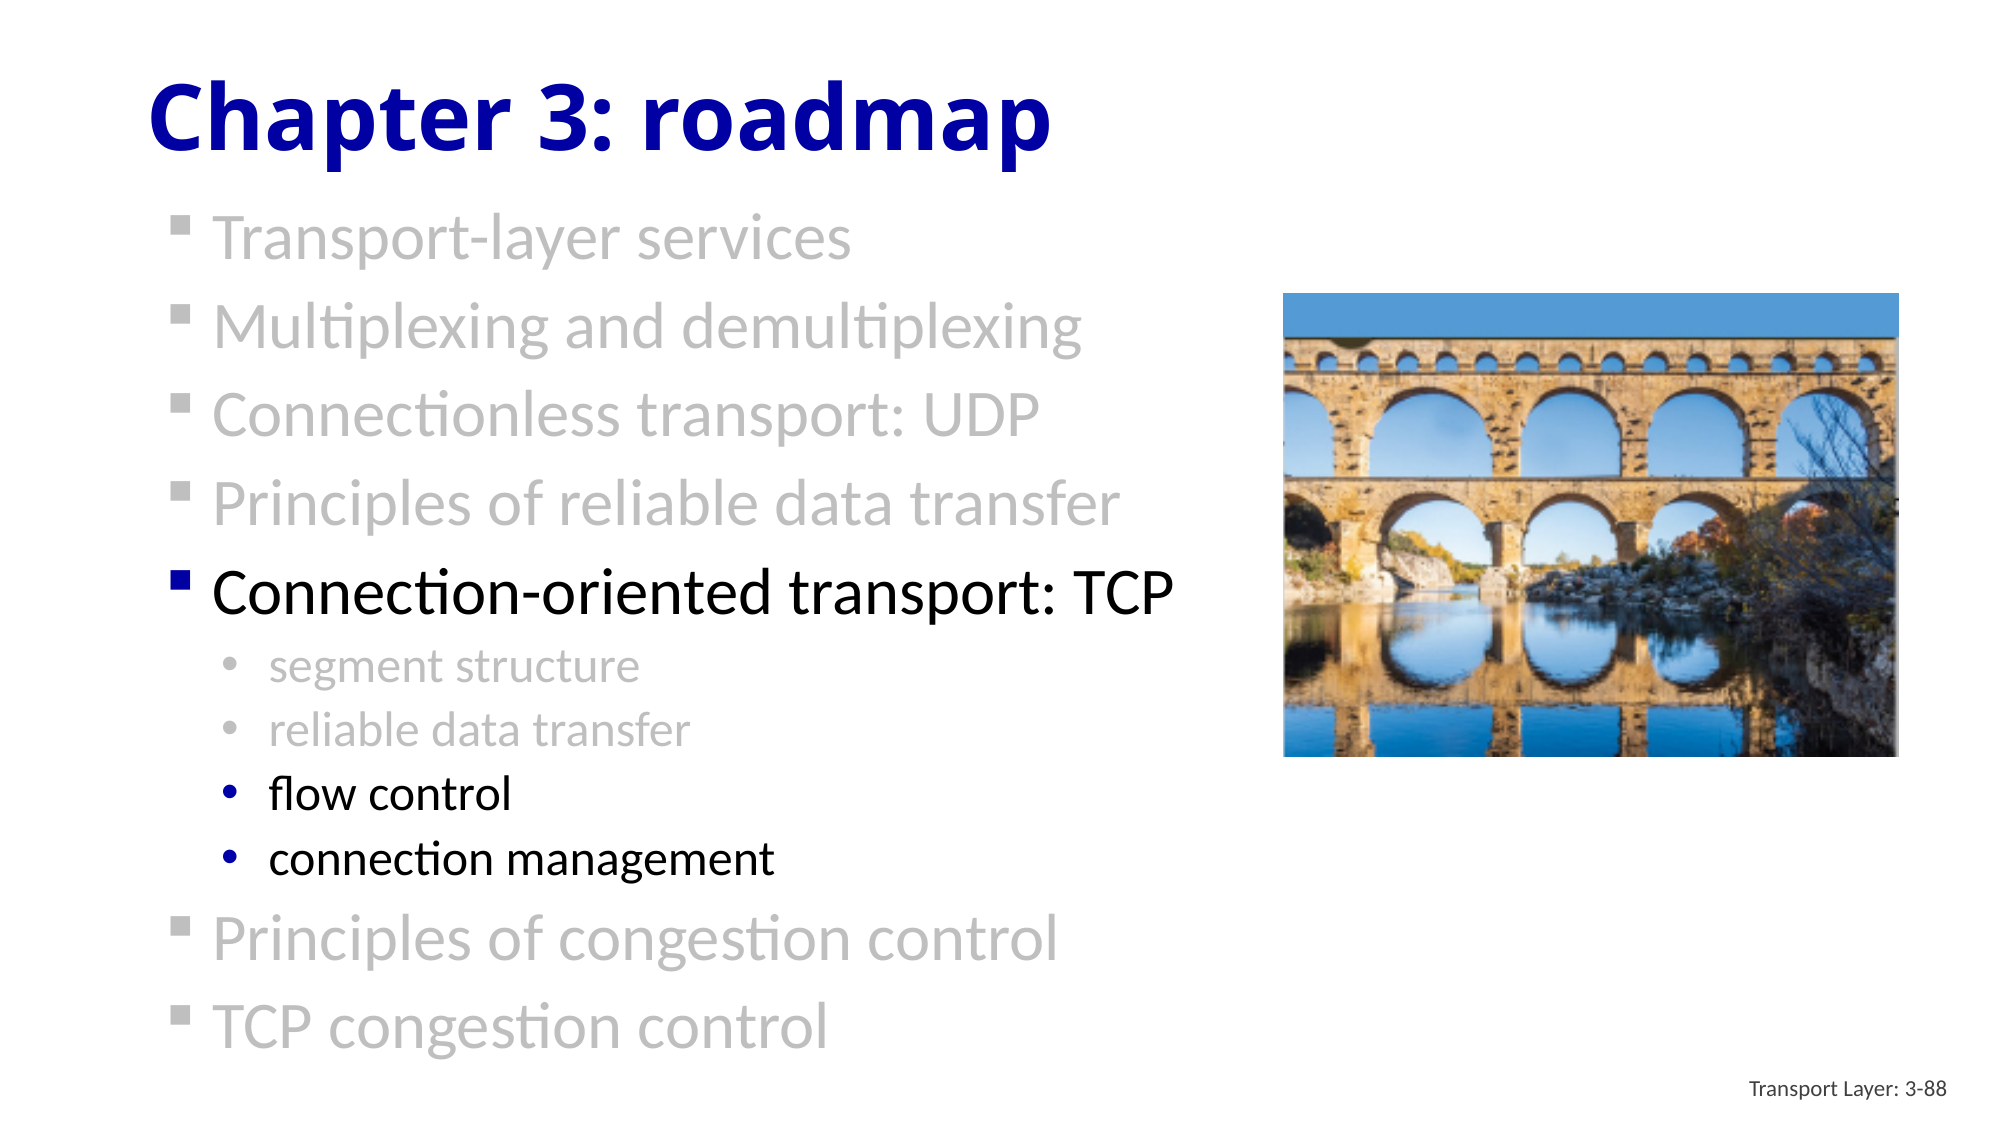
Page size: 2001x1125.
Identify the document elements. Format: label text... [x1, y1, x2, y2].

slide_number Transport Layer: 3-88 [1512, 1056, 1963, 1117]
title Chapter 3: roadmap [131, 47, 1856, 195]
picture [1283, 293, 1899, 757]
list Transport-layer services Multiplexing and demultiplexing Connectionless transport: UDP Principles of reliable data transfer Connection-oriented transport: TCP segment structure reliable data transfer flow control connection management Principles of congestion control TCP congestion control [131, 194, 1217, 1117]
